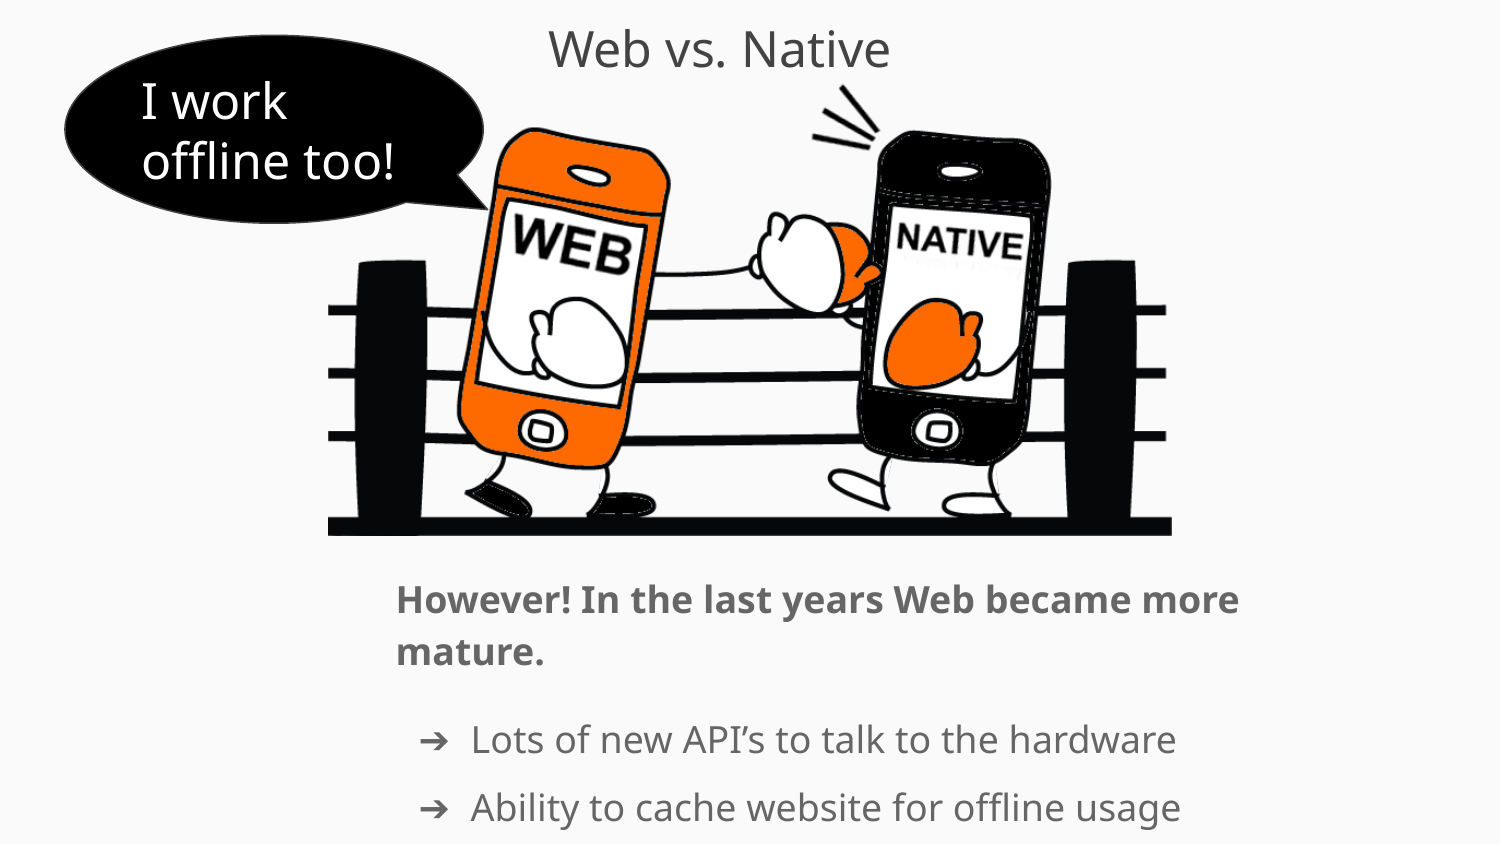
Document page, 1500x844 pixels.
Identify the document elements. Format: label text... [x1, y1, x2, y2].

text_box Web vs. Native [288, 2, 1152, 72]
text_box I work offline too! [64, 35, 440, 224]
picture [328, 74, 1172, 537]
text_box However! In the last years Web became more mature. Lots of new API’s to talk to the hardware Ability to cache website for offline usage Push notifications, Add To Home Screen, etc. [380, 554, 1339, 821]
